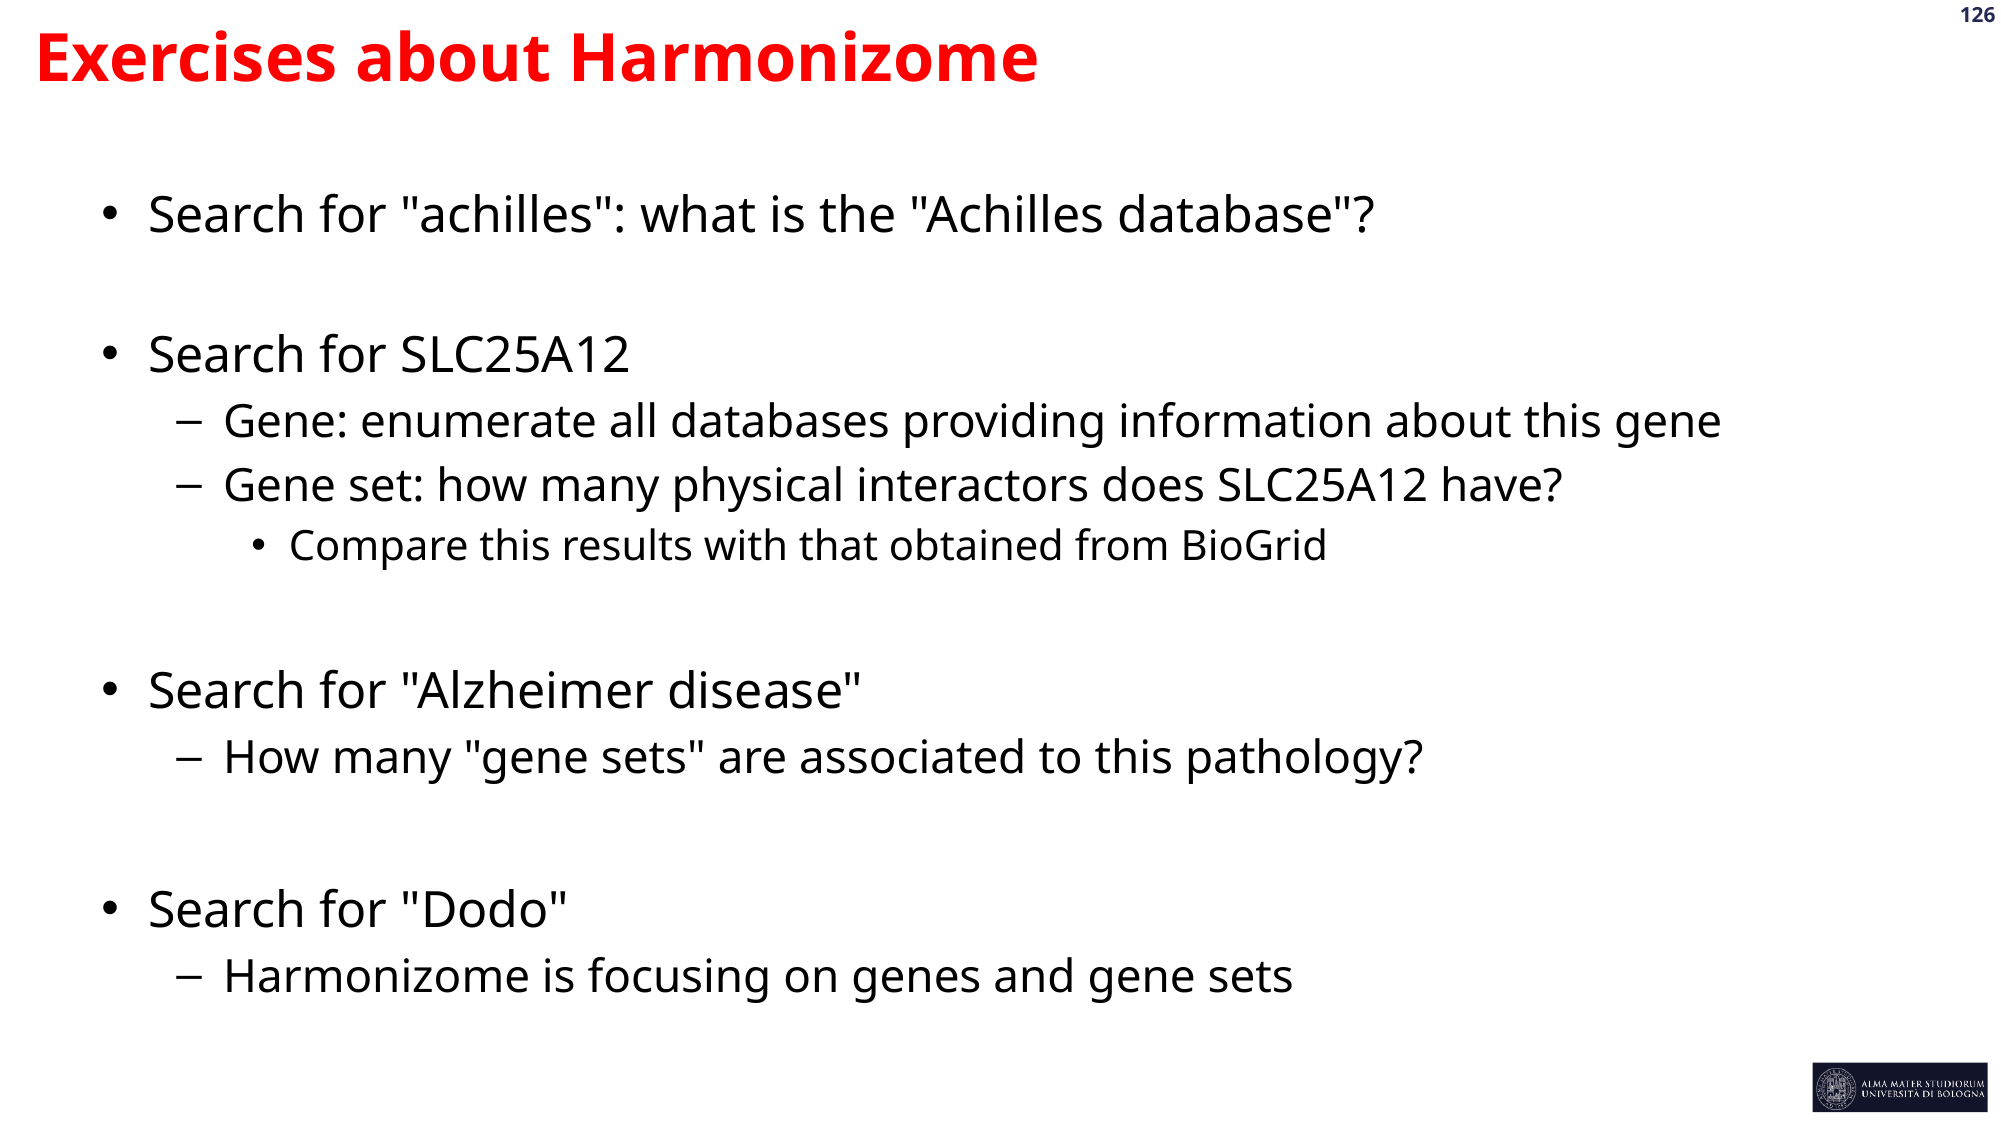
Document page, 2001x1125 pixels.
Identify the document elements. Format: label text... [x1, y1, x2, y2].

list Exercises about Harmonizome [19, 7, 1930, 102]
list Search for "achilles": what is the "Achilles database"? Search for SLC25A12 Gene: enumerate all databases providing information about this gene Gene set: how many physical interactors does SLC25A12 have? Compare this results with that obtained from BioGrid Search for "Alzheimer disease" How many "gene sets" are associated to this pathology? Search for "Dodo" Harmonizome is focusing on genes and gene sets [86, 174, 1930, 1026]
picture [1812, 1062, 1988, 1113]
